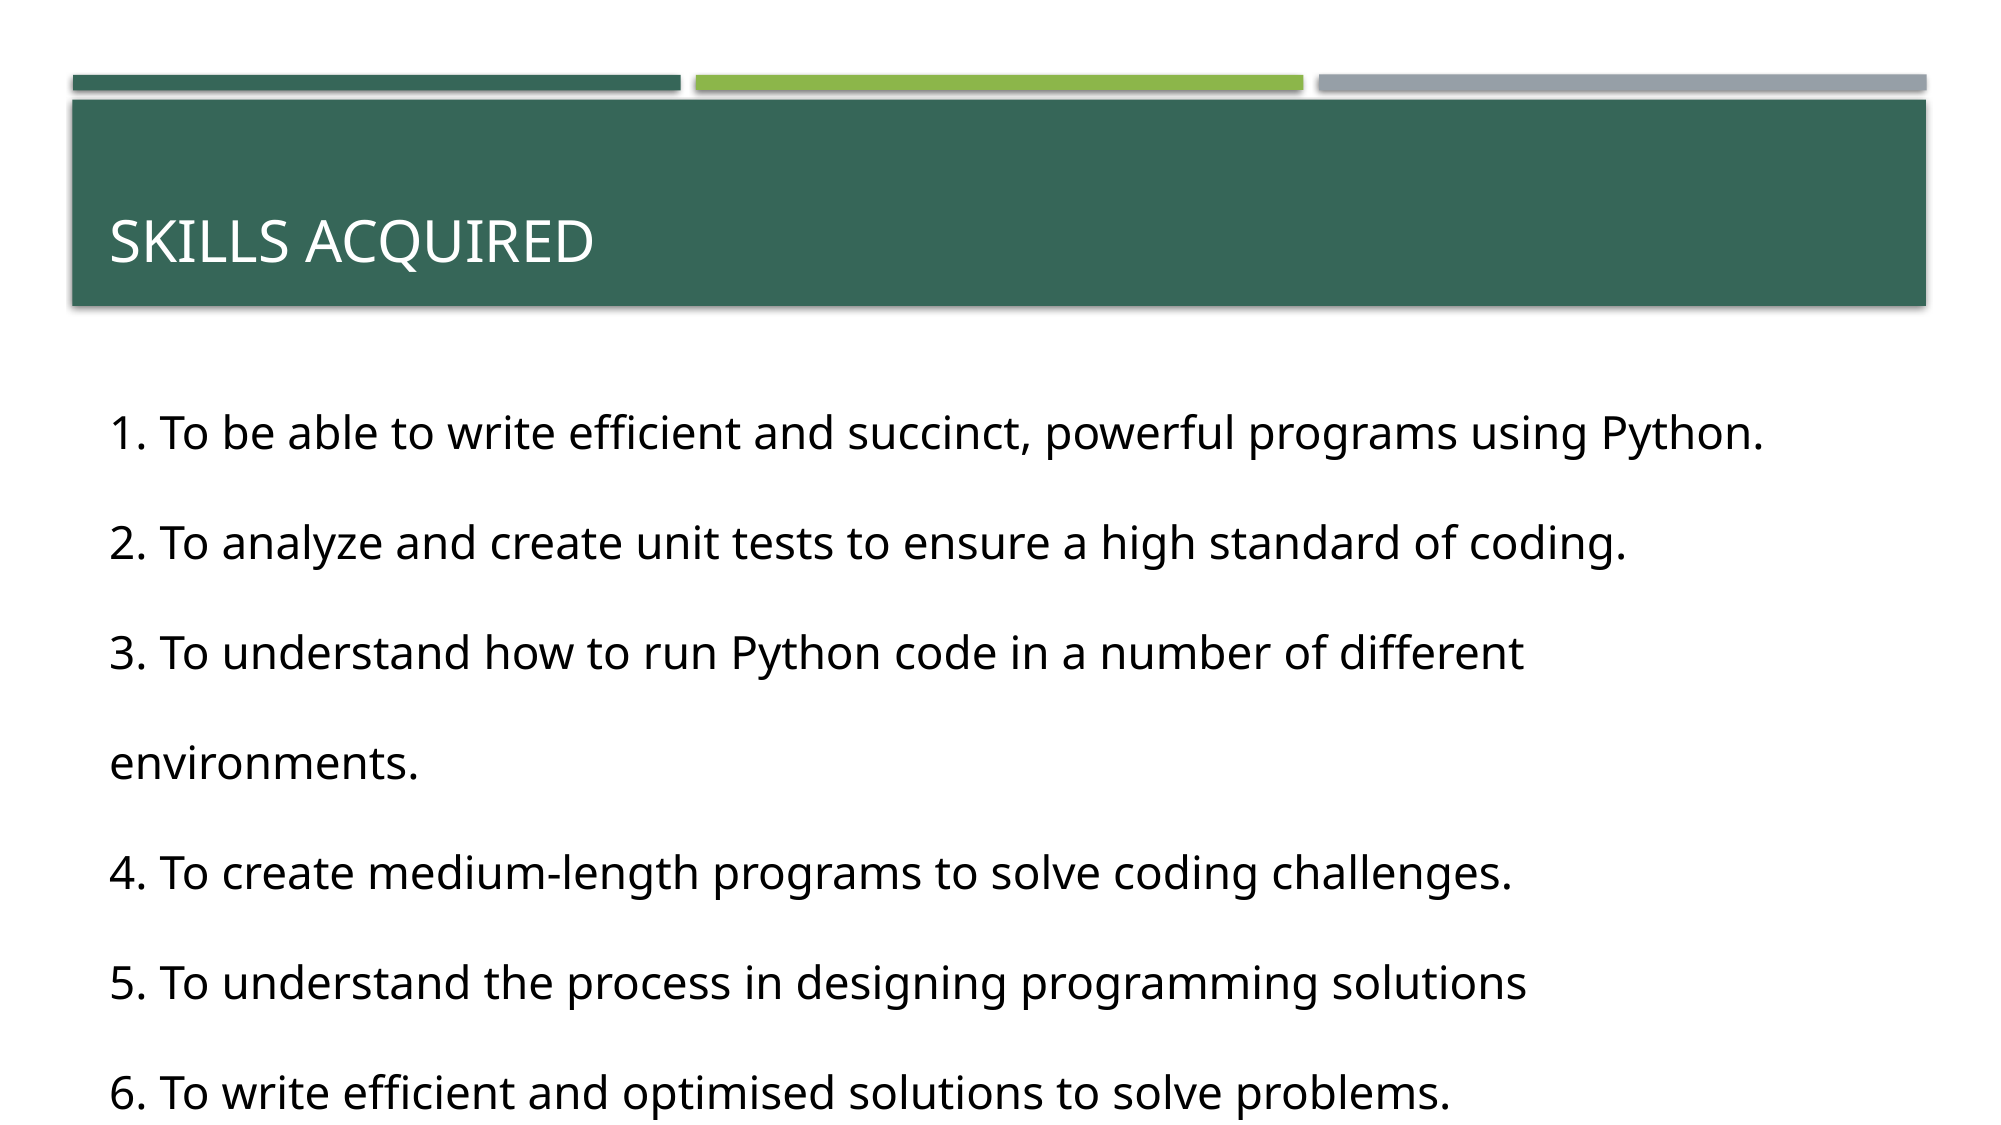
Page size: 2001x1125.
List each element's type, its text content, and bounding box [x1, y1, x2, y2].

title Skills acquired [94, 119, 1904, 282]
text_box To be able to write efficient and succinct, powerful programs using Python. To analyze and create unit tests to ensure a high standard of coding. To understand how to run Python code in a number of different environments. To create medium-length programs to solve coding challenges. To understand the process in designing programming solutions To write efficient and optimised solutions to solve problems. [94, 341, 1837, 1125]
